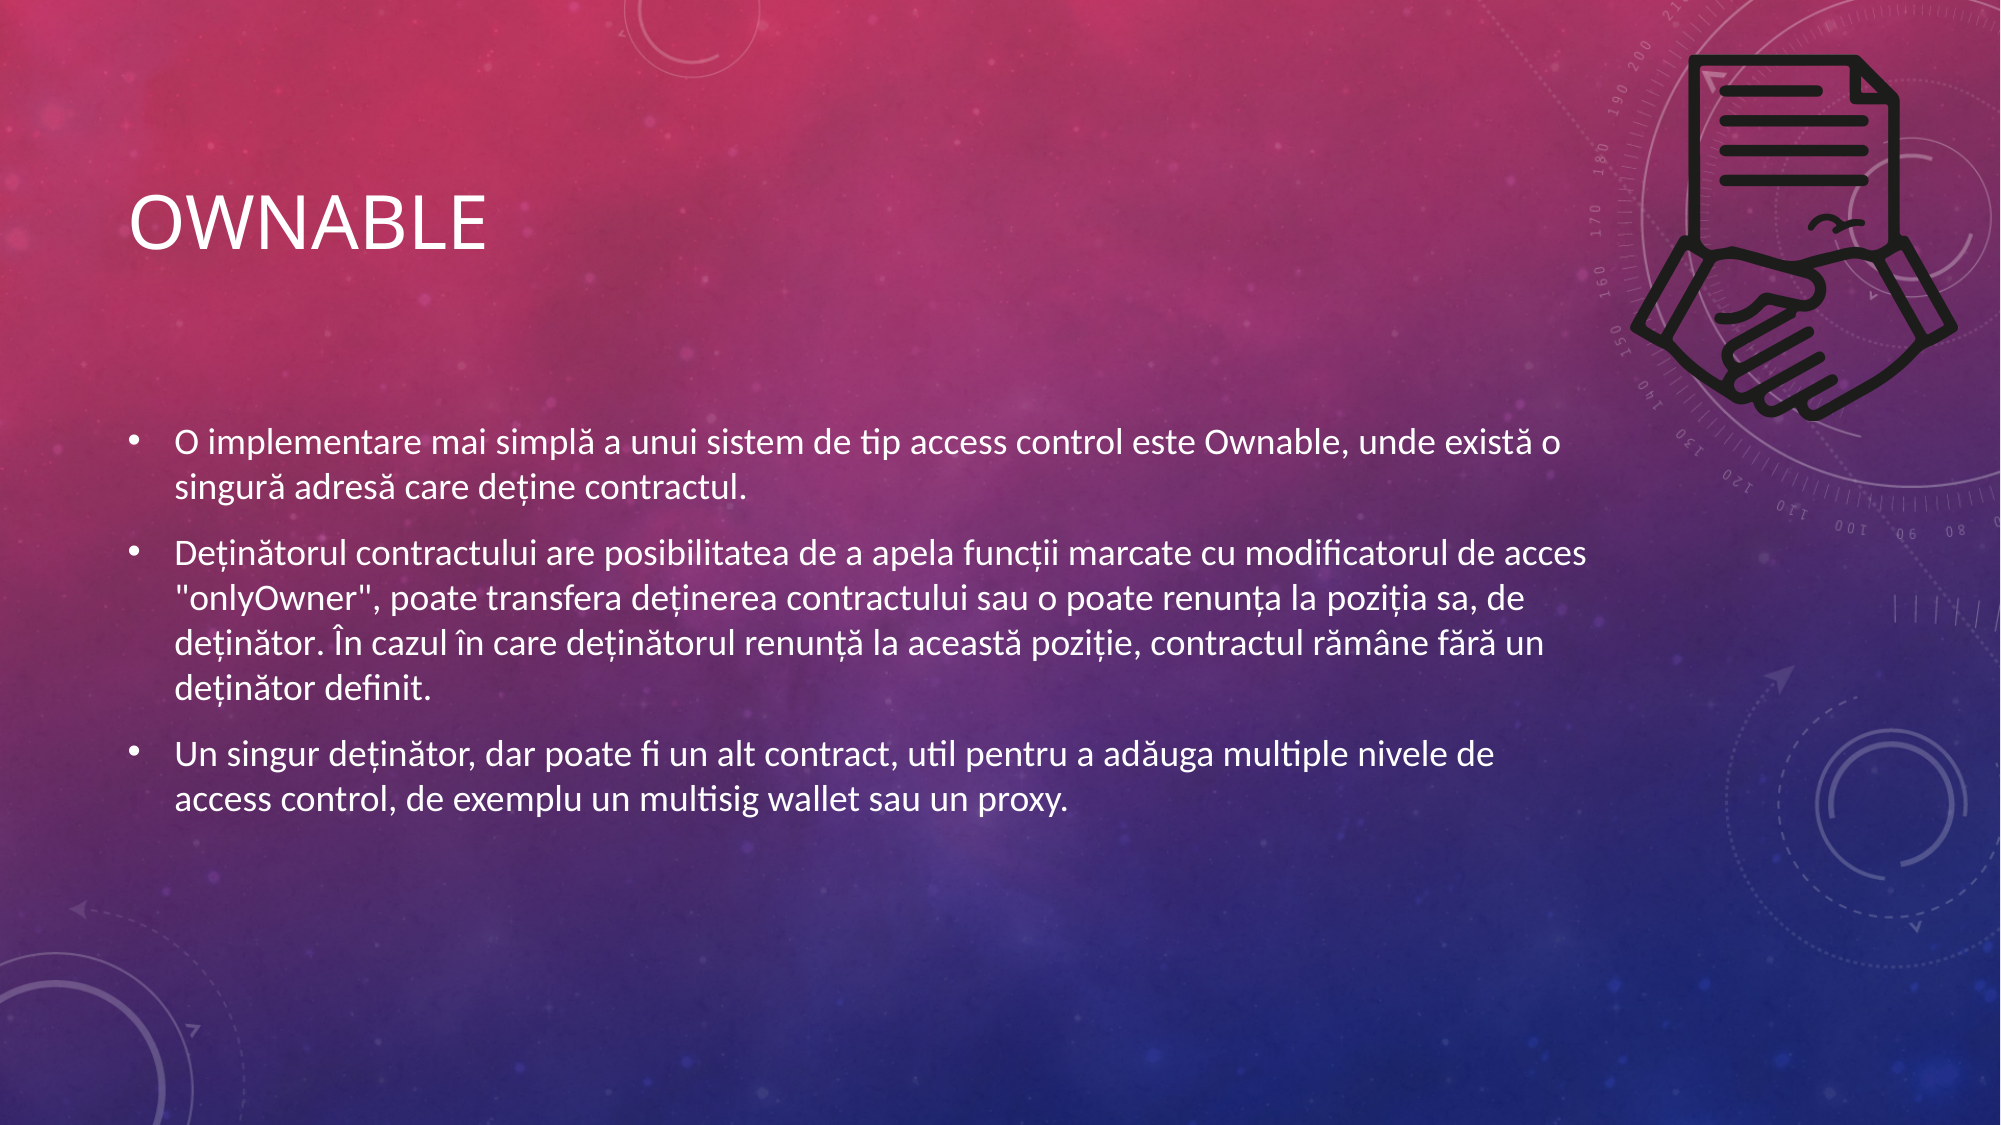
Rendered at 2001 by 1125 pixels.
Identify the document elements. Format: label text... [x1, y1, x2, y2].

picture [0, 0, 2001, 1125]
list O implementare mai simplă a unui sistem de tip access control este Ownable, unde există o singură adresă care deține contractul. Deținătorul contractului are posibilitatea de a apela funcții marcate cu modificatorul de acces "onlyOwner", poate transfera deținerea contractului sau o poate renunța la poziția sa, de deținător. În cazul în care deținătorul renunță la această poziție, contractul rămâne fără un deținător definit. Un singur deținător, dar poate fi un alt contract, util pentru a adăuga multiple nivele de access control, de exemplu un multisig wallet sau un proxy. [112, 351, 1616, 950]
title Ownable [112, 99, 1498, 339]
